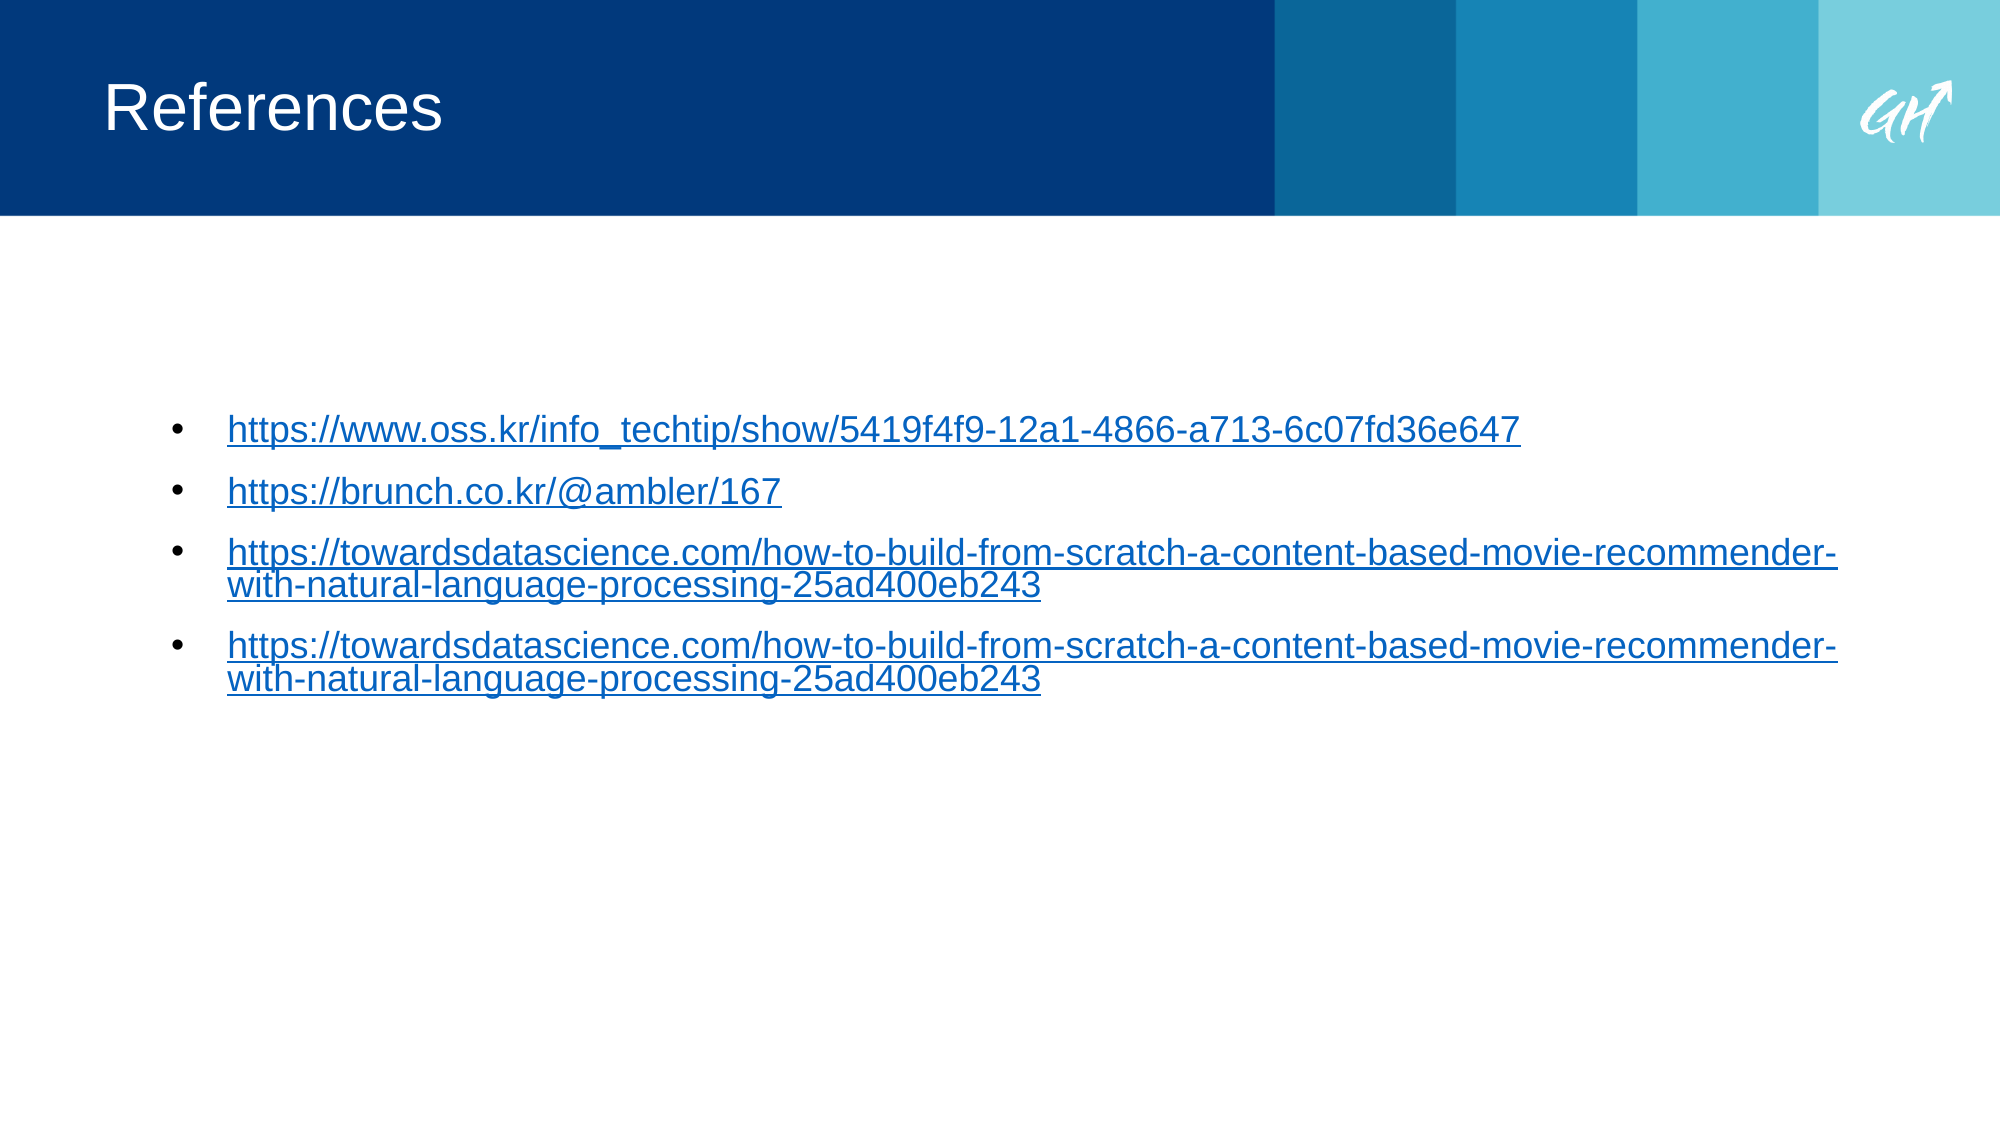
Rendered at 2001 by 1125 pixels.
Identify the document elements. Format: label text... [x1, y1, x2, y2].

picture [0, 0, 2000, 1125]
text_box https://www.oss.kr/info_techtip/show/5419f4f9-12a1-4866-a713-6c07fd36e647 https://brunch.co.kr/@ambler/167 https://towardsdatascience.com/how-to-build-from-scratch-a-content-based-movie-recommender-with-natural-language-processing-25ad400eb243 https://towardsdatascience.com/how-to-build-from-scratch-a-content-based-movie-recommender-with-natural-language-processing-25ad400eb243 [137, 402, 1863, 1014]
title References [88, 0, 1814, 218]
